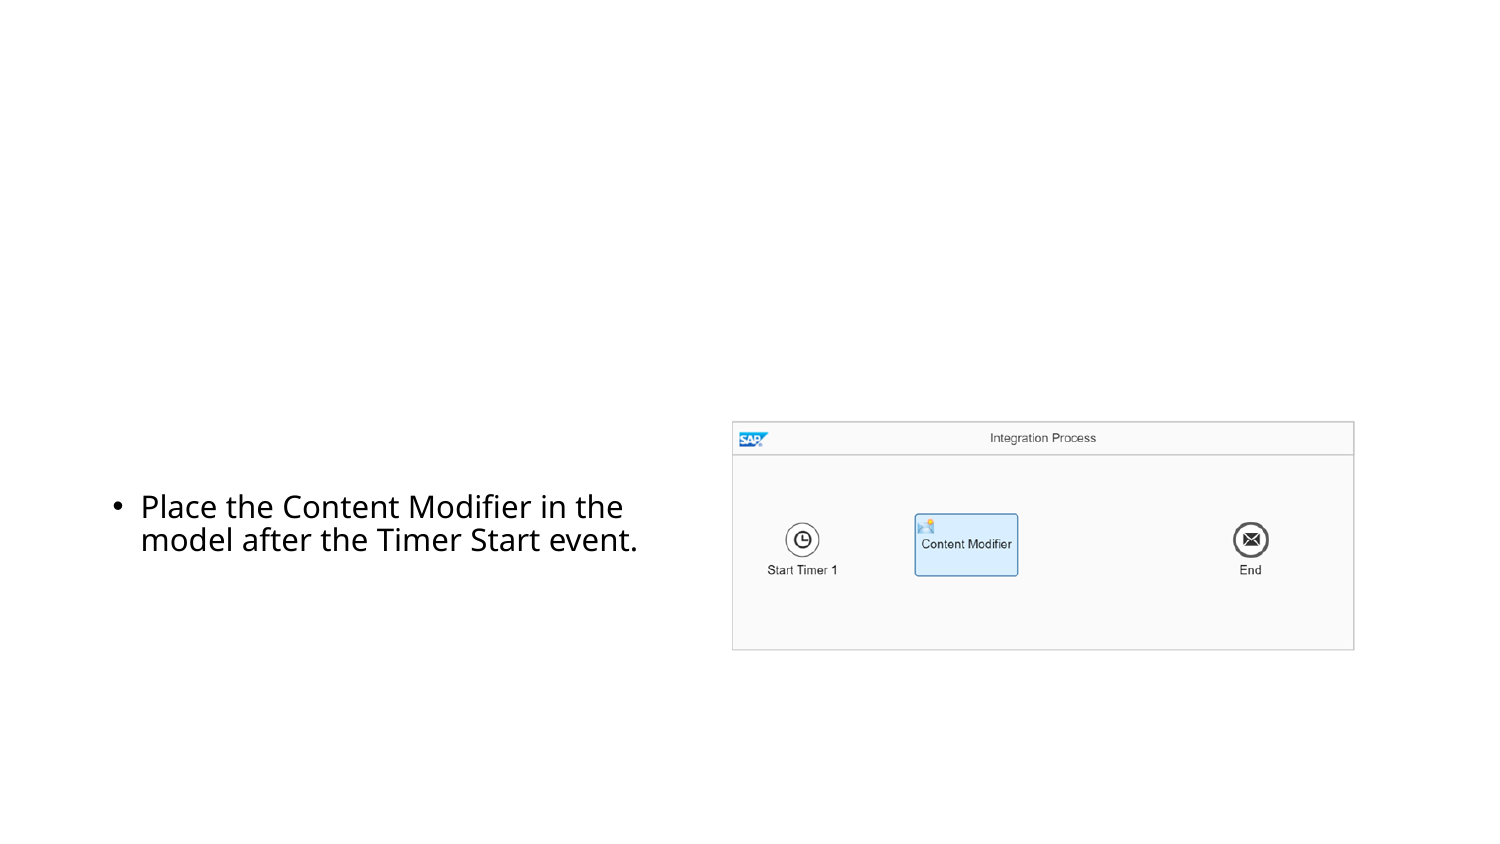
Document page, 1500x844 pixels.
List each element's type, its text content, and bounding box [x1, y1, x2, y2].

picture [727, 412, 1361, 656]
list Place the Content Modifier in the model after the Timer Start event. [97, 319, 655, 768]
